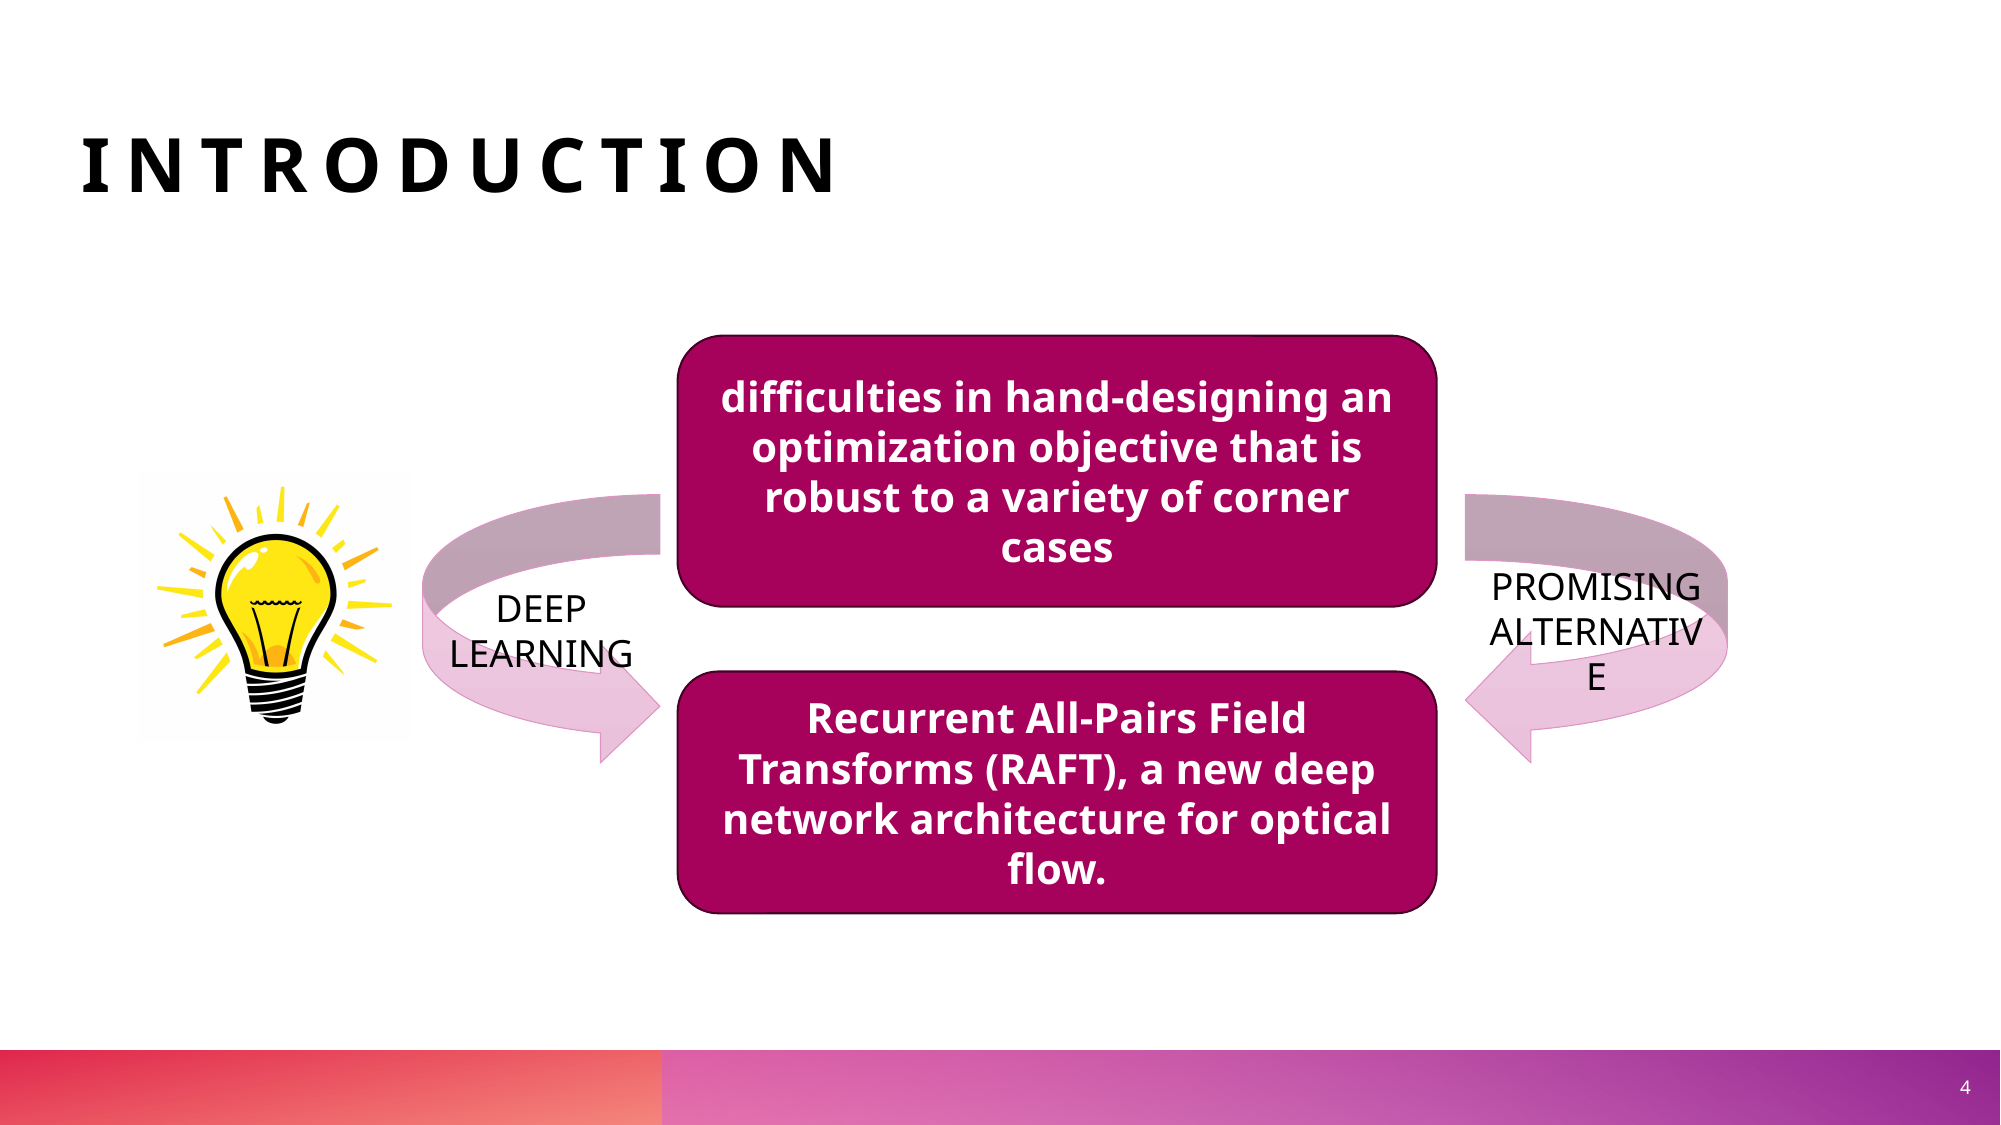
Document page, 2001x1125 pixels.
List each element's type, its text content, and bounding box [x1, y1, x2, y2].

text_box PROMISING ALTERNATIVE [1464, 494, 1728, 765]
text_box difficulties in hand-designing an optimization objective that is robust to a variety of corner cases [676, 334, 1438, 608]
text_box DEEP LEARNING [422, 494, 661, 764]
text_box Recurrent All-Pairs Field Transforms (RAFT), a new deep network architecture for optical flow. [676, 670, 1438, 915]
text_box introduction [66, 110, 1747, 313]
slide_number 4 [1913, 1051, 1986, 1125]
picture [138, 471, 410, 743]
